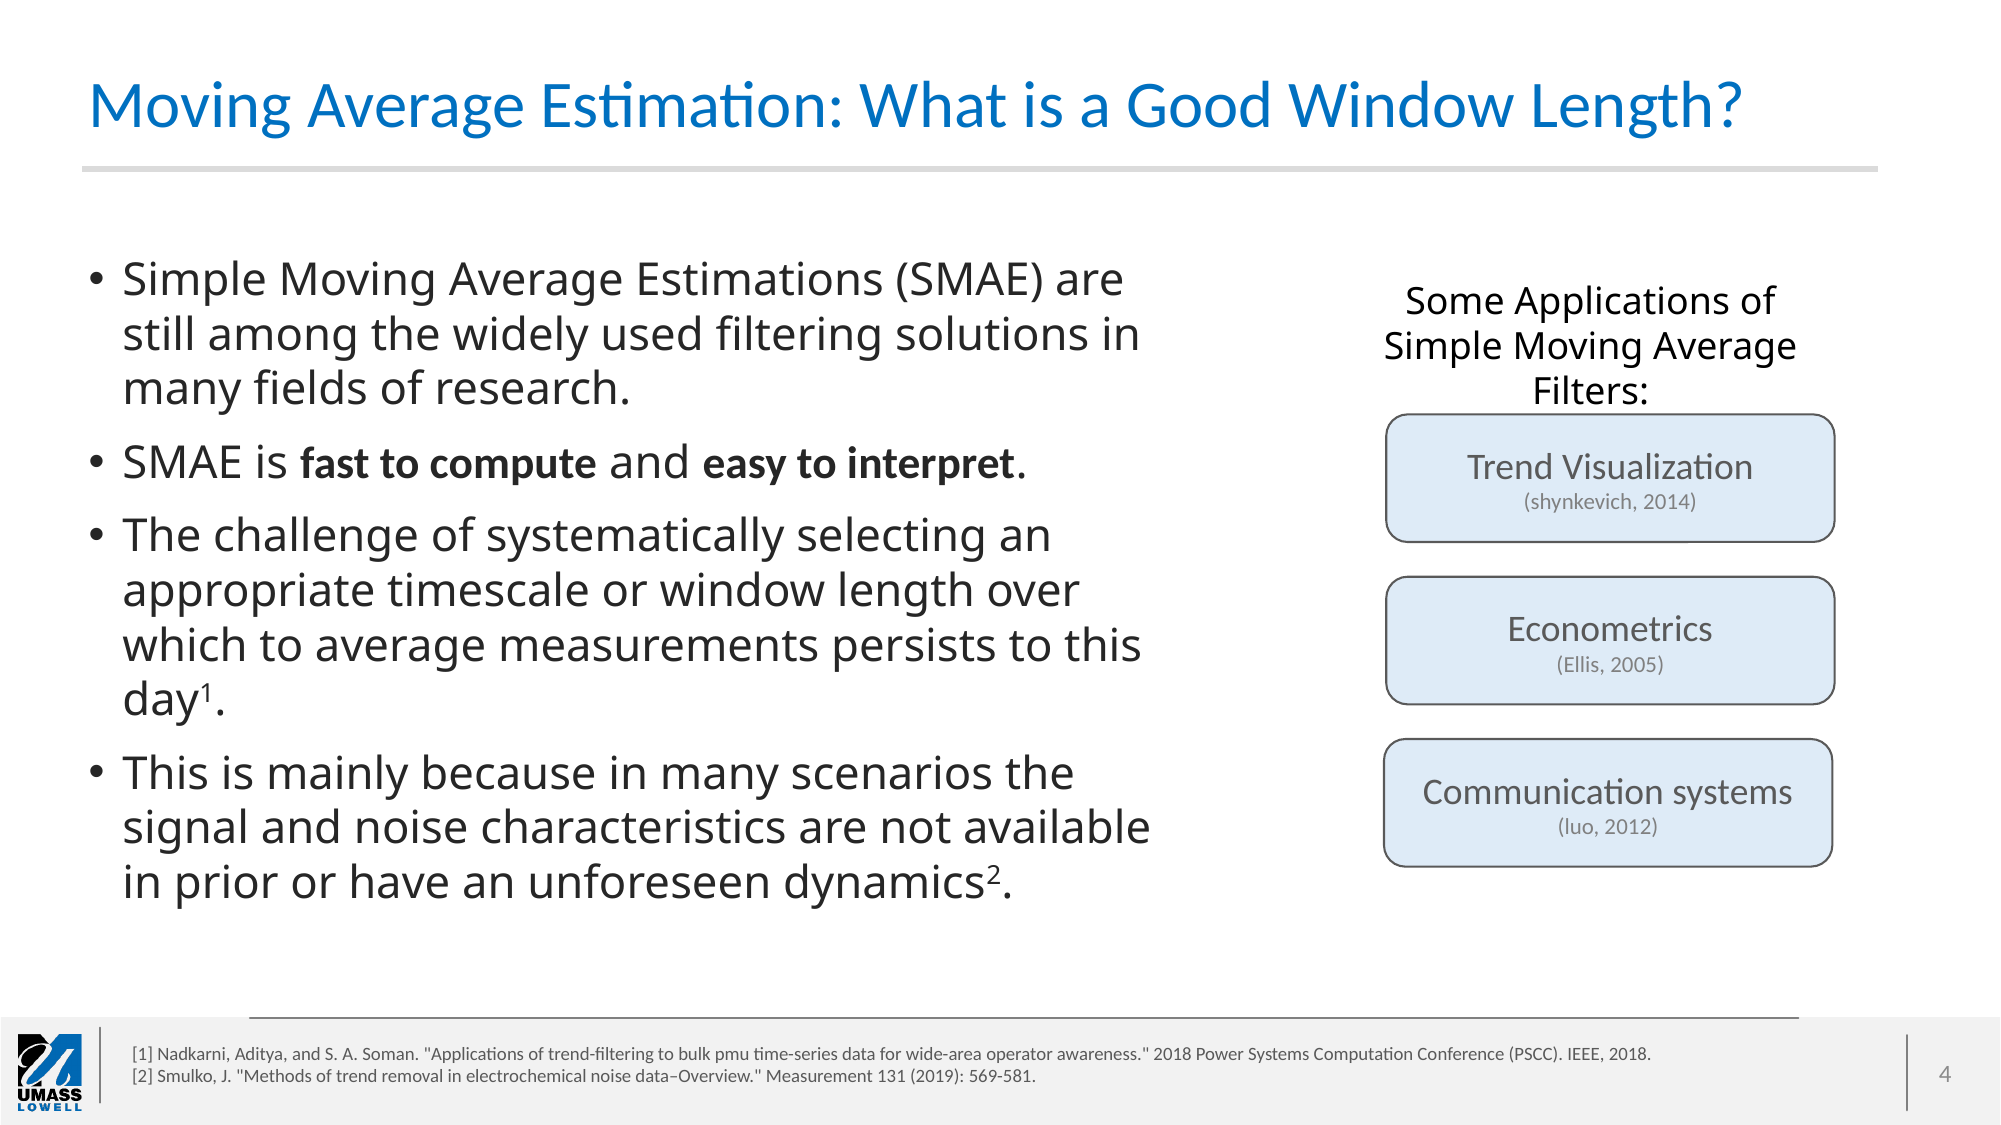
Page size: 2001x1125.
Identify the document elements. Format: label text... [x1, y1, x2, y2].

text_box Econometrics (Ellis, 2005) [1385, 575, 1836, 706]
picture [17, 1032, 83, 1115]
text_box Communication systems (luo, 2012) [1382, 737, 1834, 868]
list [1] Nadkarni, Aditya, and S. A. Soman. "Applications of trend-filtering to bulk pmu time-series data for wide-area operator awareness." 2018 Power Systems Computation Conference (PSCC). IEEE, 2018. [2] Smulko, J. "Methods of trend removal in electrochemical noise data–Overview." Measurement 131 (2019): 569-581. [117, 1034, 1841, 1102]
text_box Some Applications of Simple Moving Average Filters: [1348, 269, 1833, 420]
text_box Trend Visualization (shynkevich, 2014) [1385, 420, 1836, 544]
list Simple Moving Average Estimations (SMAE) are still among the widely used filtering solutions in many fields of research. SMAE is fast to compute and easy to interpret. The challenge of systematically selecting an appropriate timescale or window length over which to average measurements persists to this day1. This is mainly because in many scenarios the signal and noise characteristics are not available in prior or have an unforeseen dynamics2. [73, 242, 1176, 957]
title Moving Average Estimation: What is a Good Window Length? [73, 0, 1997, 215]
slide_number 4 [1907, 1042, 1984, 1103]
